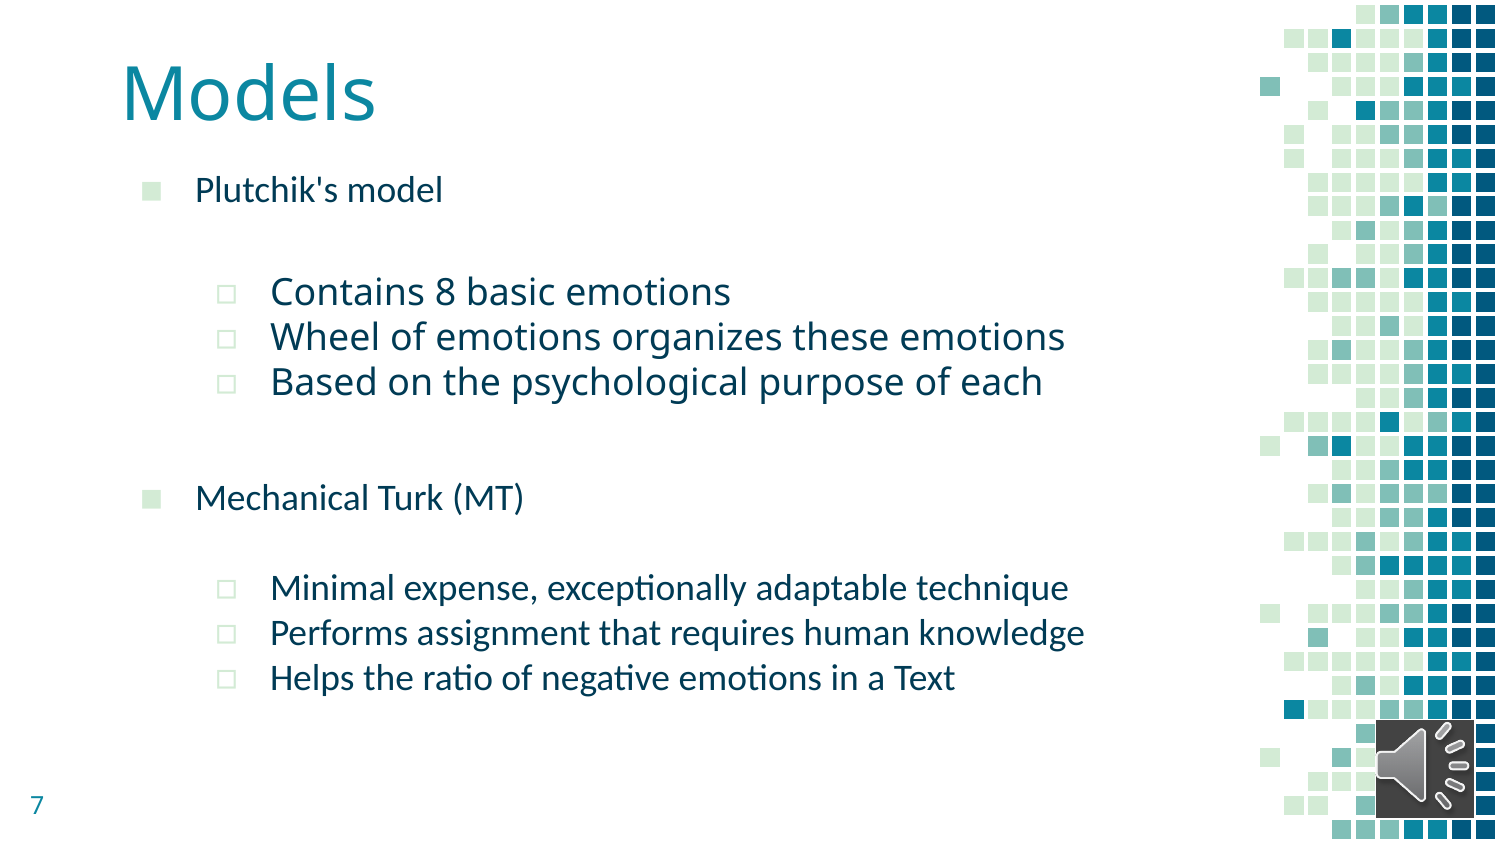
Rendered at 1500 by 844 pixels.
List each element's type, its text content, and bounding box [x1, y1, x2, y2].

slide_number 7 [15, 774, 105, 839]
list Plutchik's model Contains 8 basic emotions Wheel of emotions organizes these emotions Based on the psychological purpose of each Mechanical Turk (MT) Minimal expense, exceptionally adaptable technique Performs assignment that requires human knowledge Helps the ratio of negative emotions in a Text [105, 150, 1238, 782]
picture [1374, 718, 1476, 819]
title Models [105, 0, 1215, 150]
